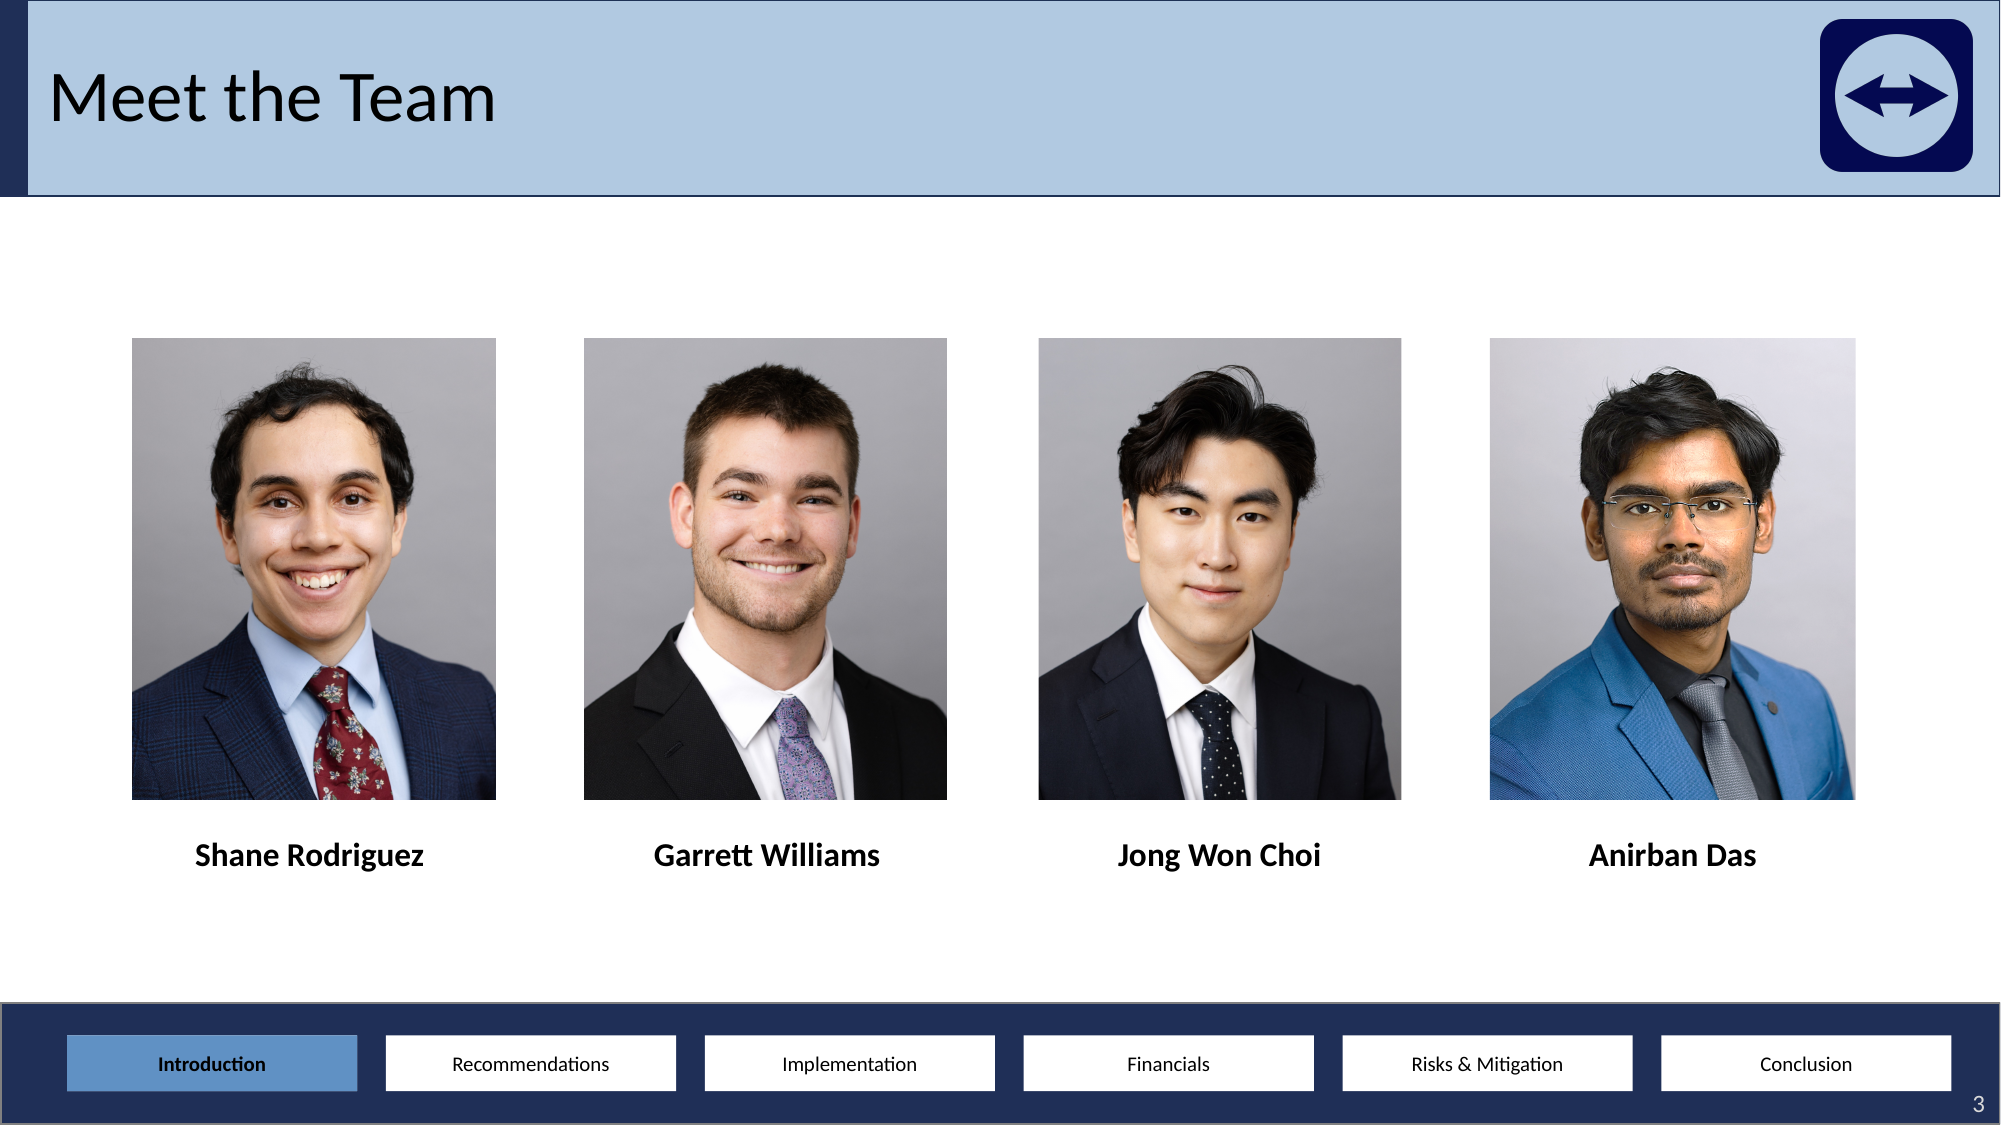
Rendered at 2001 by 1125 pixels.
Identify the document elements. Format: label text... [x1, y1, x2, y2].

text_box Anirban Das [1535, 817, 1811, 877]
text_box Shane Rodriguez [150, 817, 470, 877]
slide_number 3 [1550, 1072, 2000, 1125]
title Meet the Team [33, 0, 1759, 196]
picture [132, 338, 496, 800]
picture [1489, 338, 1856, 800]
text_box Garrett Williams [608, 817, 927, 877]
picture [1038, 338, 1402, 800]
picture [583, 338, 947, 800]
picture [1820, 19, 1973, 172]
text_box Introduction [66, 1034, 358, 1092]
text_box Jong Won Choi [1006, 817, 1434, 877]
